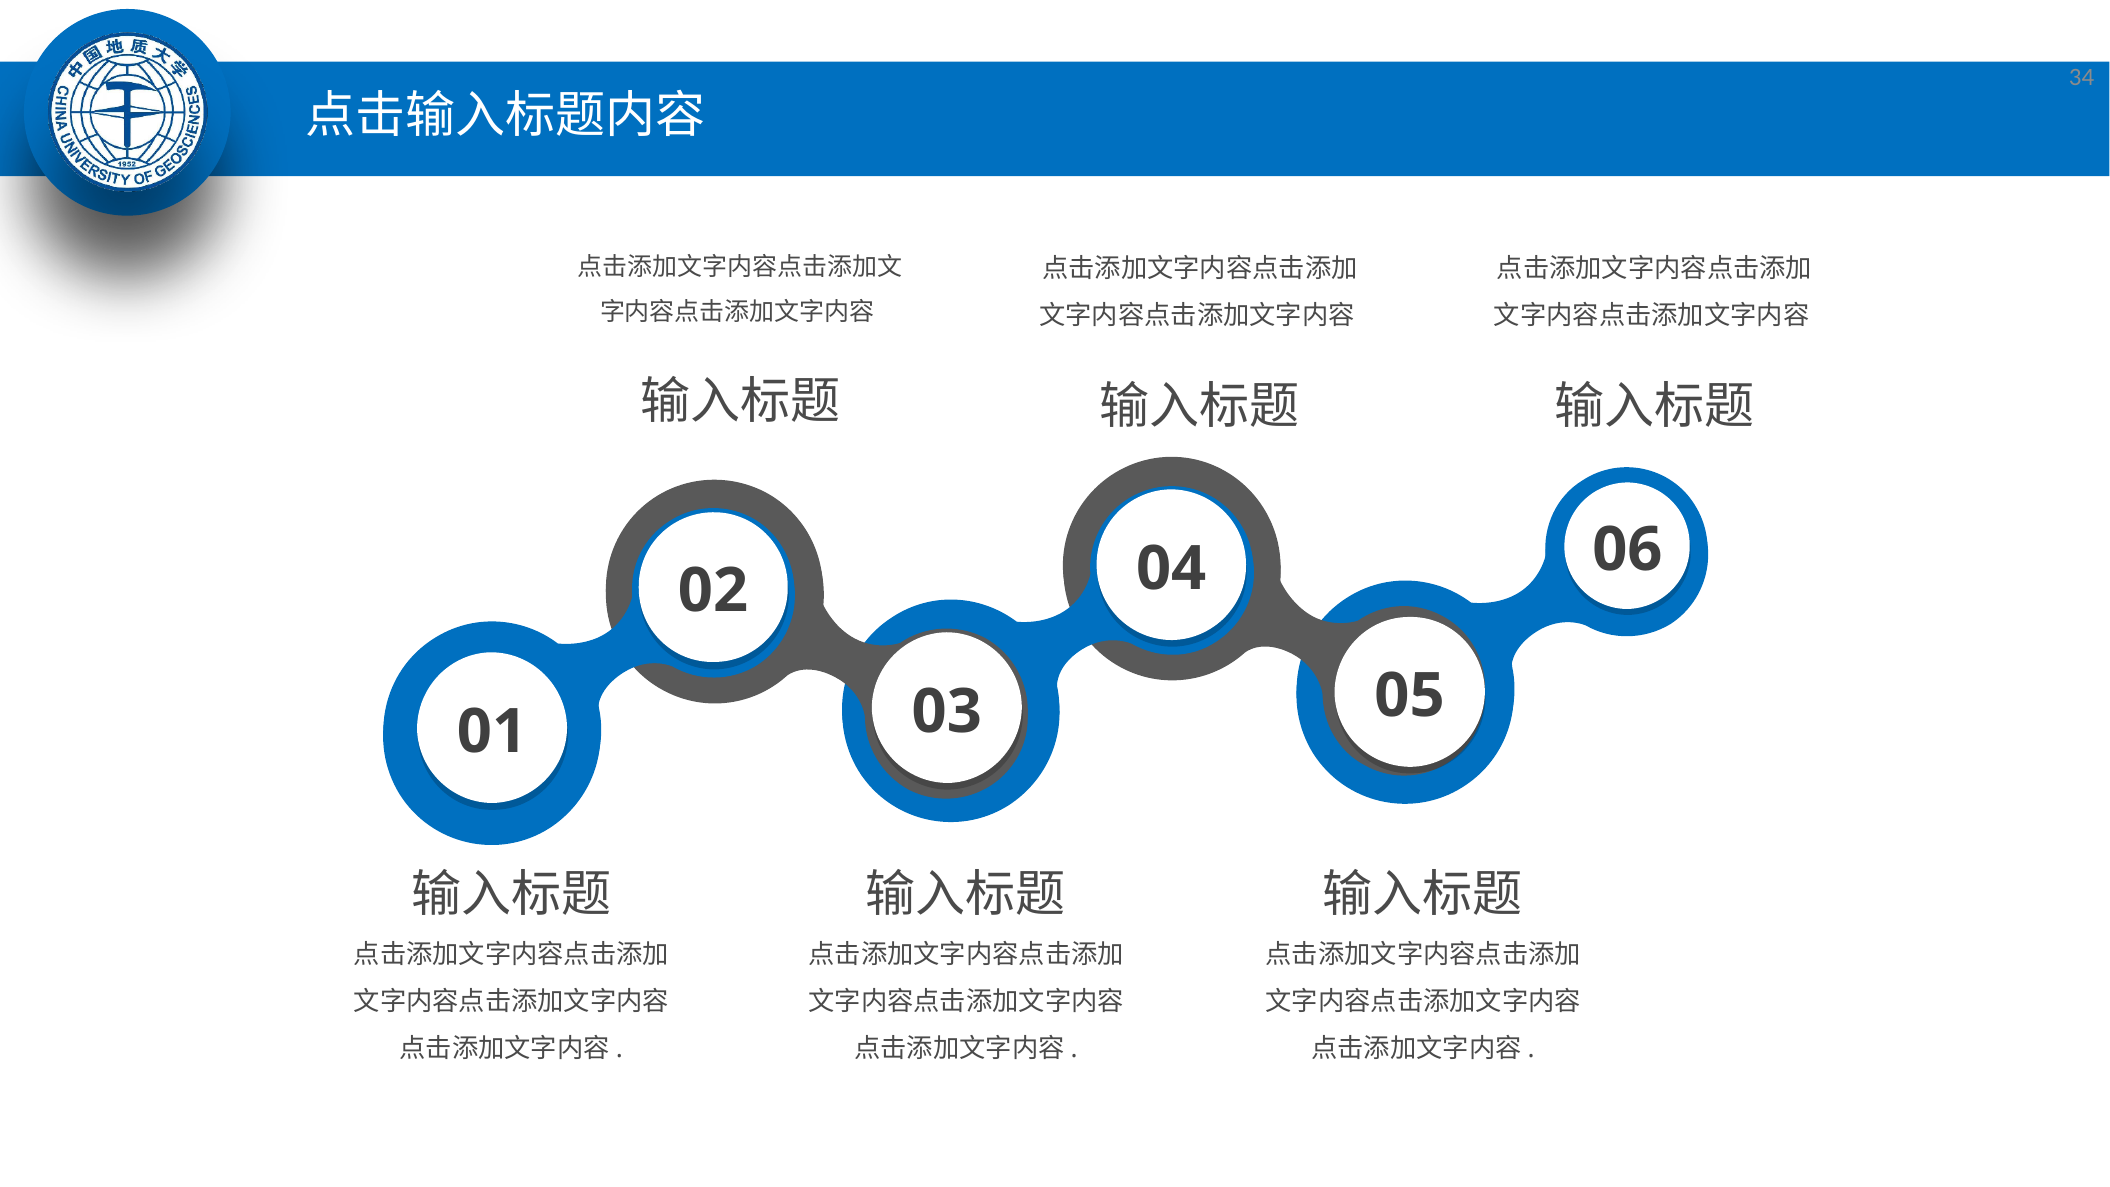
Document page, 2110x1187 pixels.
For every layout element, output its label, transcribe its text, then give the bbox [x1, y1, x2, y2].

text_box 输入标题 点击添加文字内容点击添加文字内容点击添加文字内容 点击添加文字内容. [335, 823, 688, 1118]
slide_number 34 [2006, 43, 2110, 108]
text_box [610, 444, 1014, 840]
text_box 输入标题 点击添加文字内容点击添加文字内容点击添加文字内容 点击添加文字内容. [1246, 823, 1600, 1118]
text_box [417, 652, 569, 811]
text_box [389, 468, 779, 879]
text_box 点击添加文字内容点击添加文字内容点击添加文字内容 输入标题 [556, 228, 924, 468]
text_box 点击添加文字内容点击添加文字内容点击添加文字内容 输入标题 [1016, 228, 1384, 446]
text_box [848, 446, 1238, 856]
text_box 输入标题 点击添加文字内容点击添加文字内容点击添加文字内容 点击添加文字内容. [789, 840, 1142, 1118]
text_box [1067, 421, 1471, 817]
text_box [1334, 616, 1486, 775]
list 点击输入标题内容 [290, 74, 810, 158]
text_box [1095, 489, 1248, 647]
picture [42, 25, 212, 200]
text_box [1564, 482, 1692, 615]
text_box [871, 632, 1023, 790]
text_box 点击添加文字内容点击添加文字内容点击添加文字内容 输入标题 [1470, 228, 1838, 502]
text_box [1303, 427, 1692, 838]
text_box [637, 511, 790, 670]
